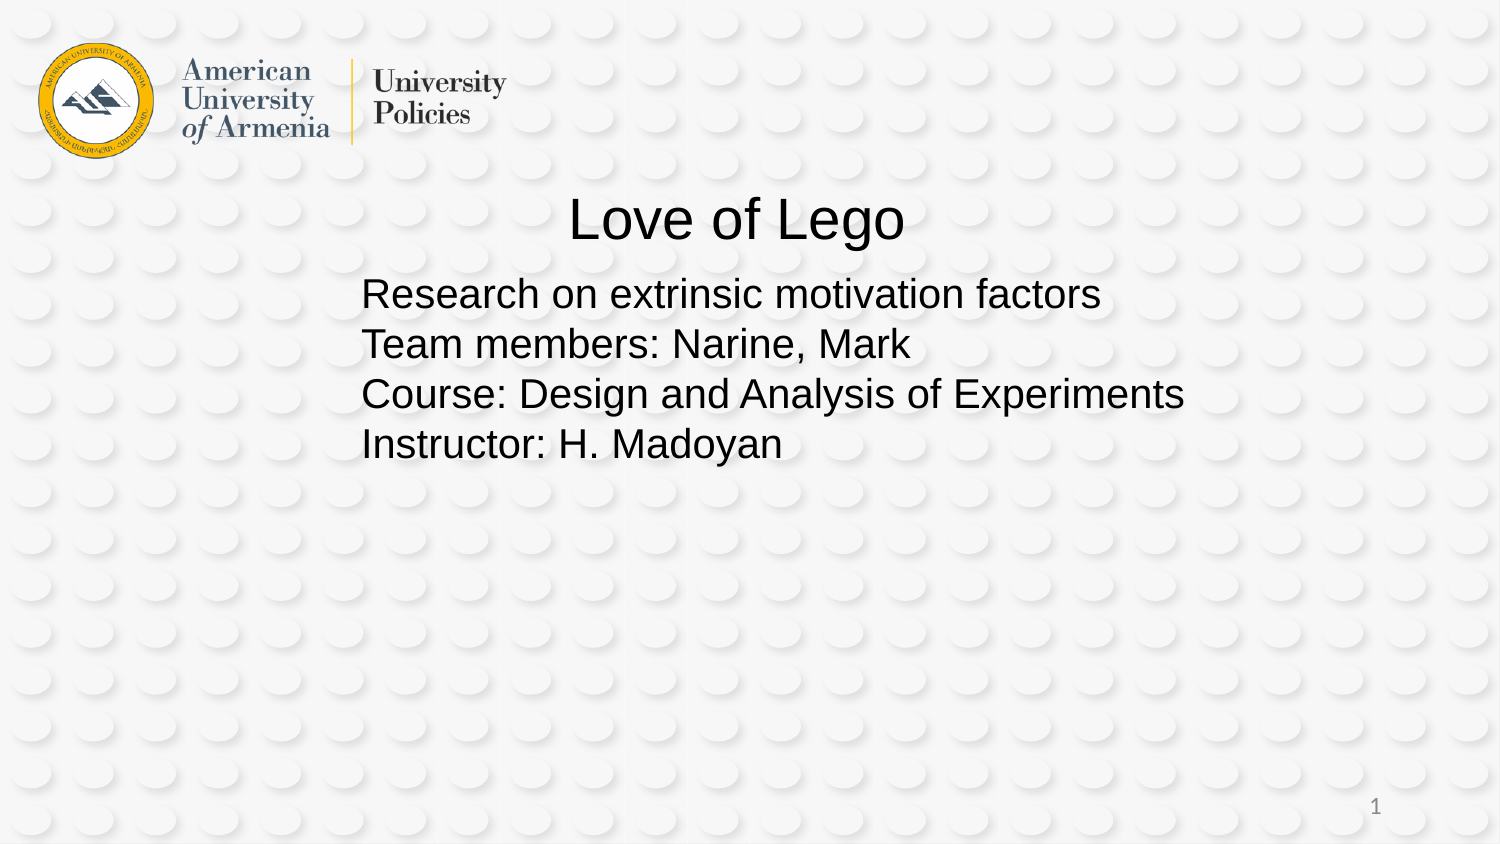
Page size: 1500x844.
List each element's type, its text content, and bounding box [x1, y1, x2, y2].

text_box Love of Lego [395, 173, 1081, 259]
text_box Research on extrinsic motivation factors Team members: Narine, Mark Course: Design and Analysis of Experiments Instructor: H. Madoyan [346, 259, 1216, 475]
picture [36, 40, 508, 160]
slide_number 1 [1059, 782, 1397, 827]
